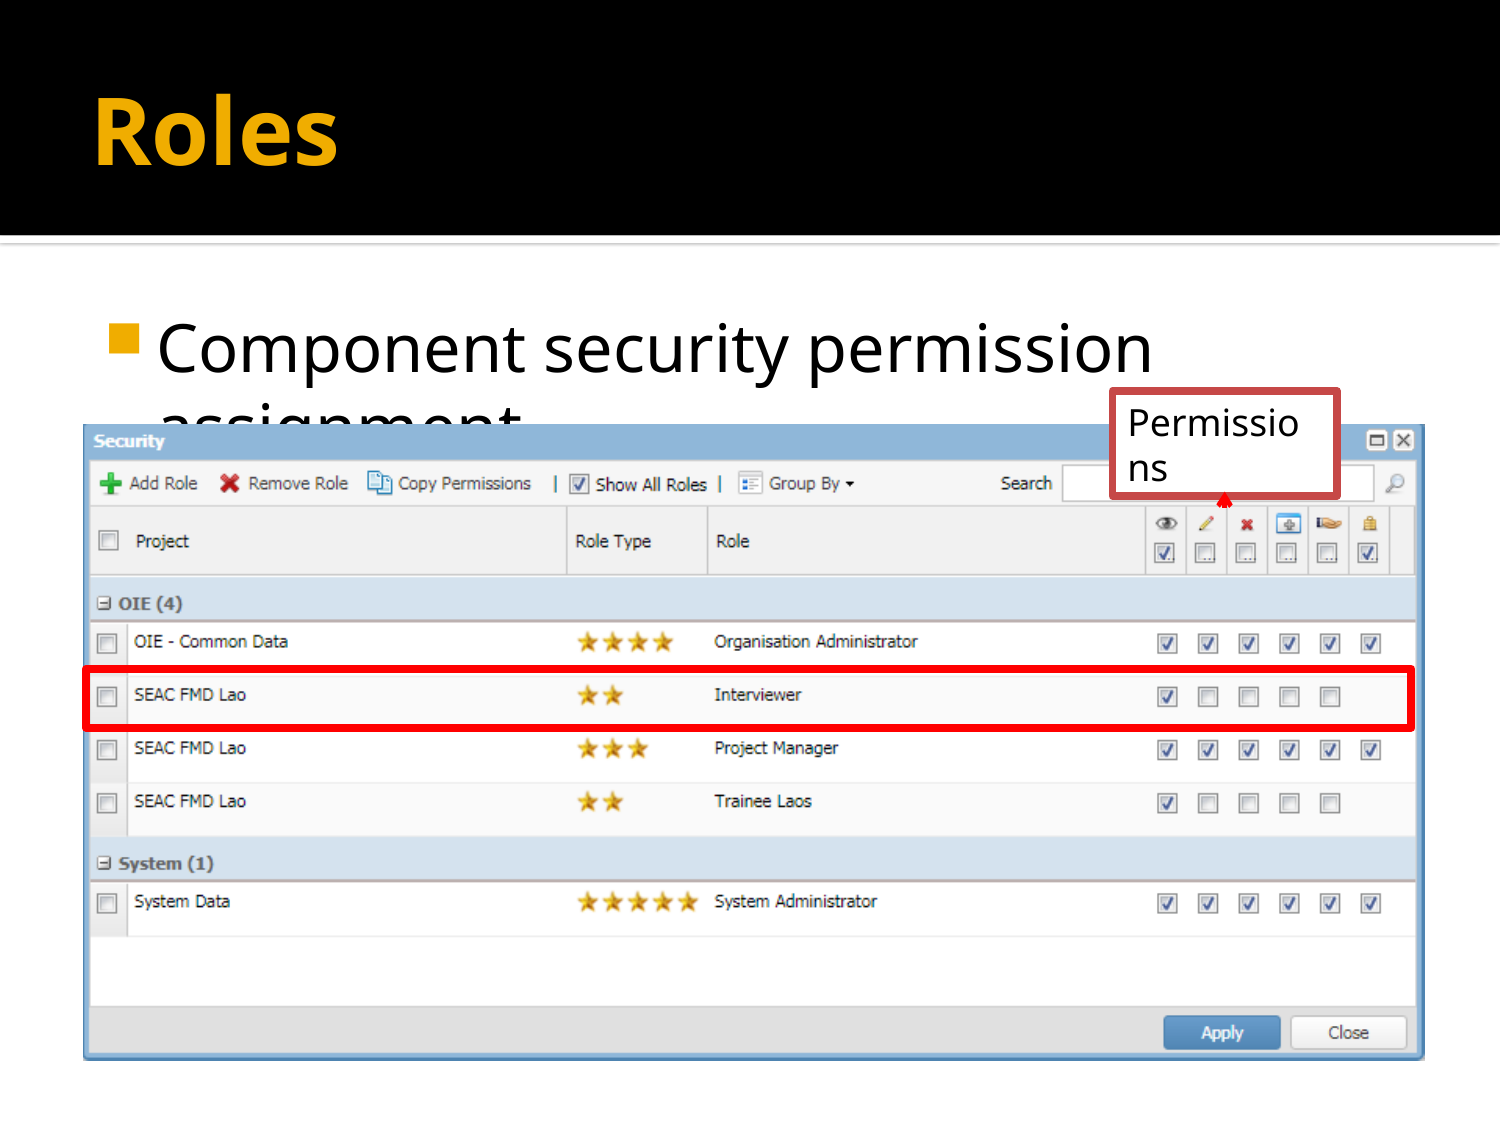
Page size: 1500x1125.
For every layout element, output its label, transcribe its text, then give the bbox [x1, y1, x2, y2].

picture [83, 424, 1425, 1061]
text_box Permissions [1109, 387, 1341, 423]
title Roles [75, 25, 1425, 231]
list Component security permission assignment. [75, 291, 1425, 1050]
